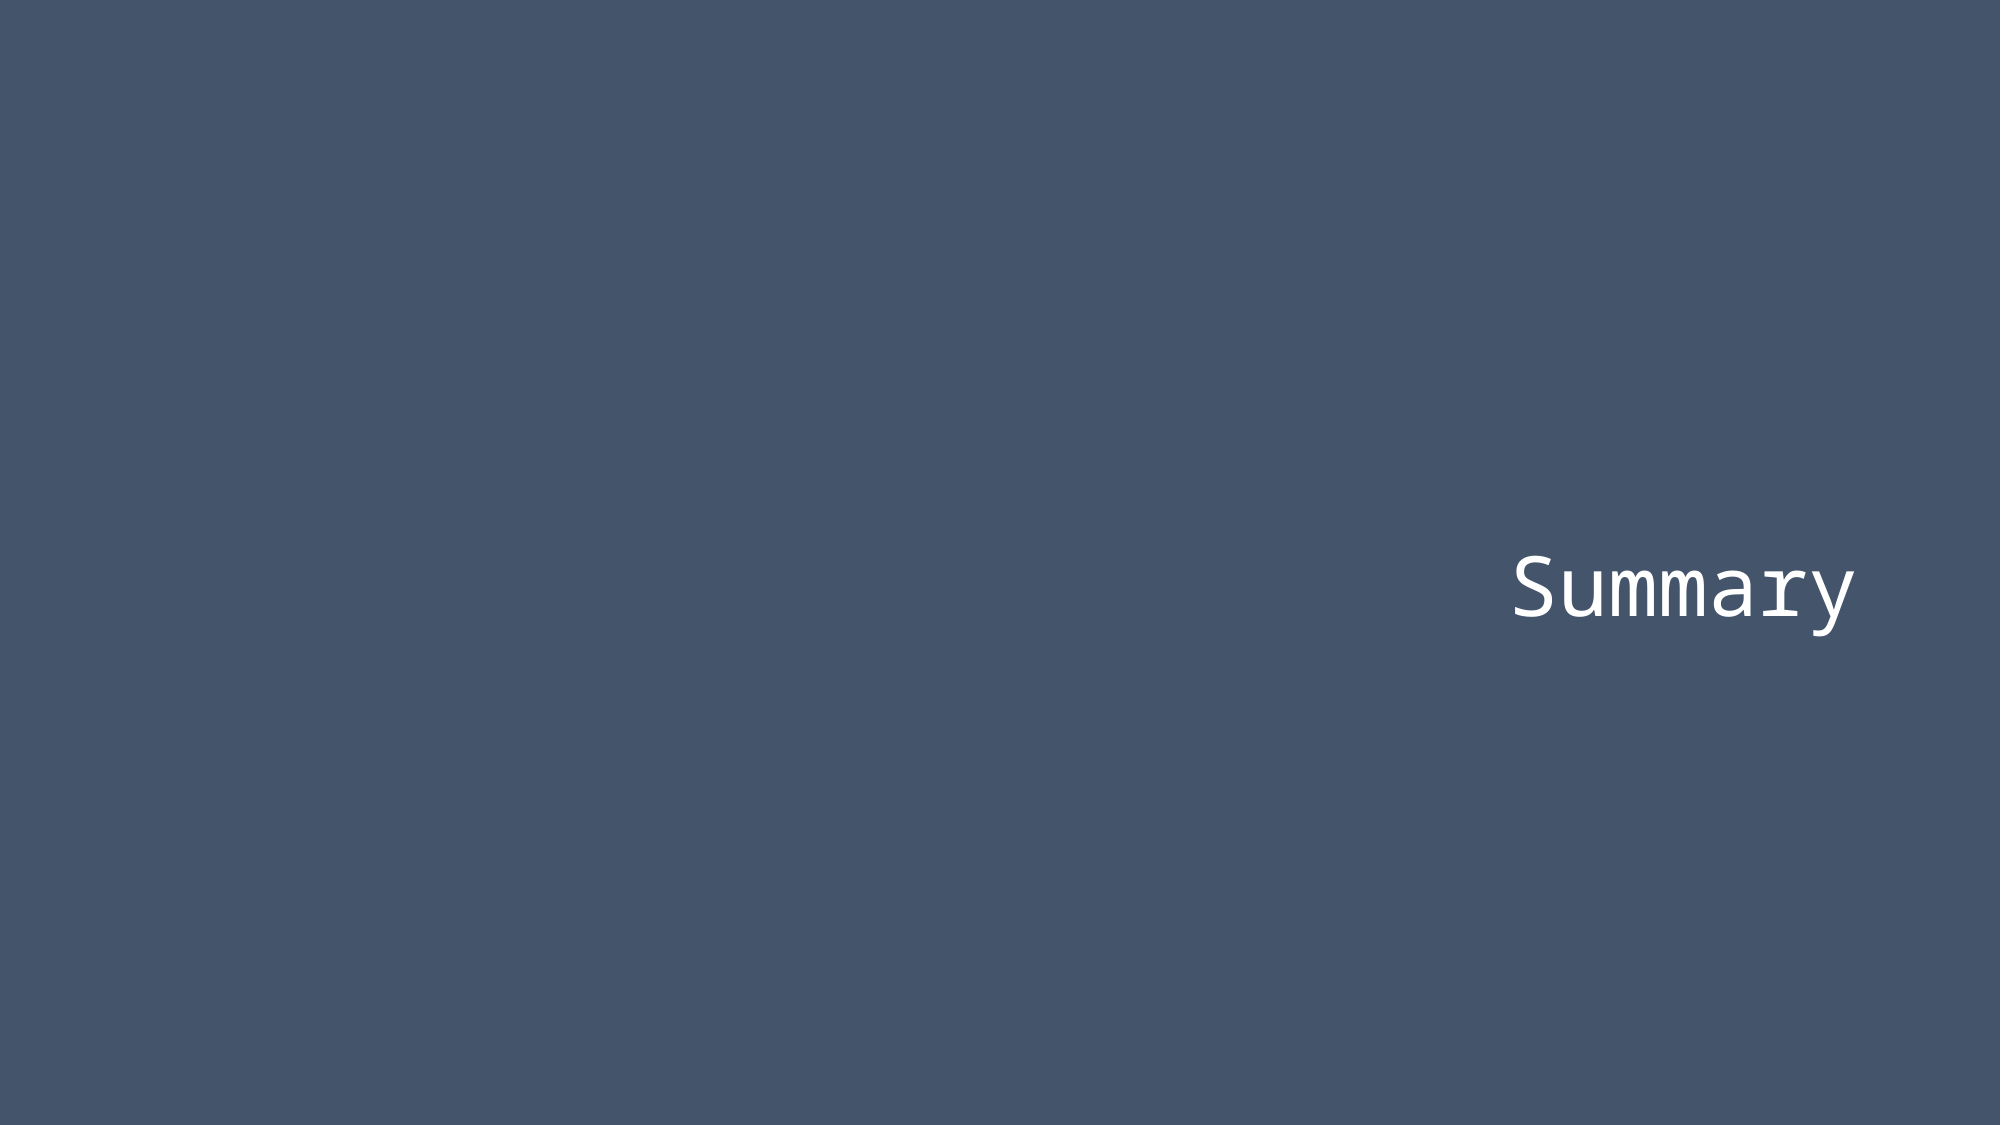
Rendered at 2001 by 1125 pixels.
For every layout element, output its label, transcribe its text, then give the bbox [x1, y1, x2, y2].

text_box Summary [1489, 525, 1874, 641]
